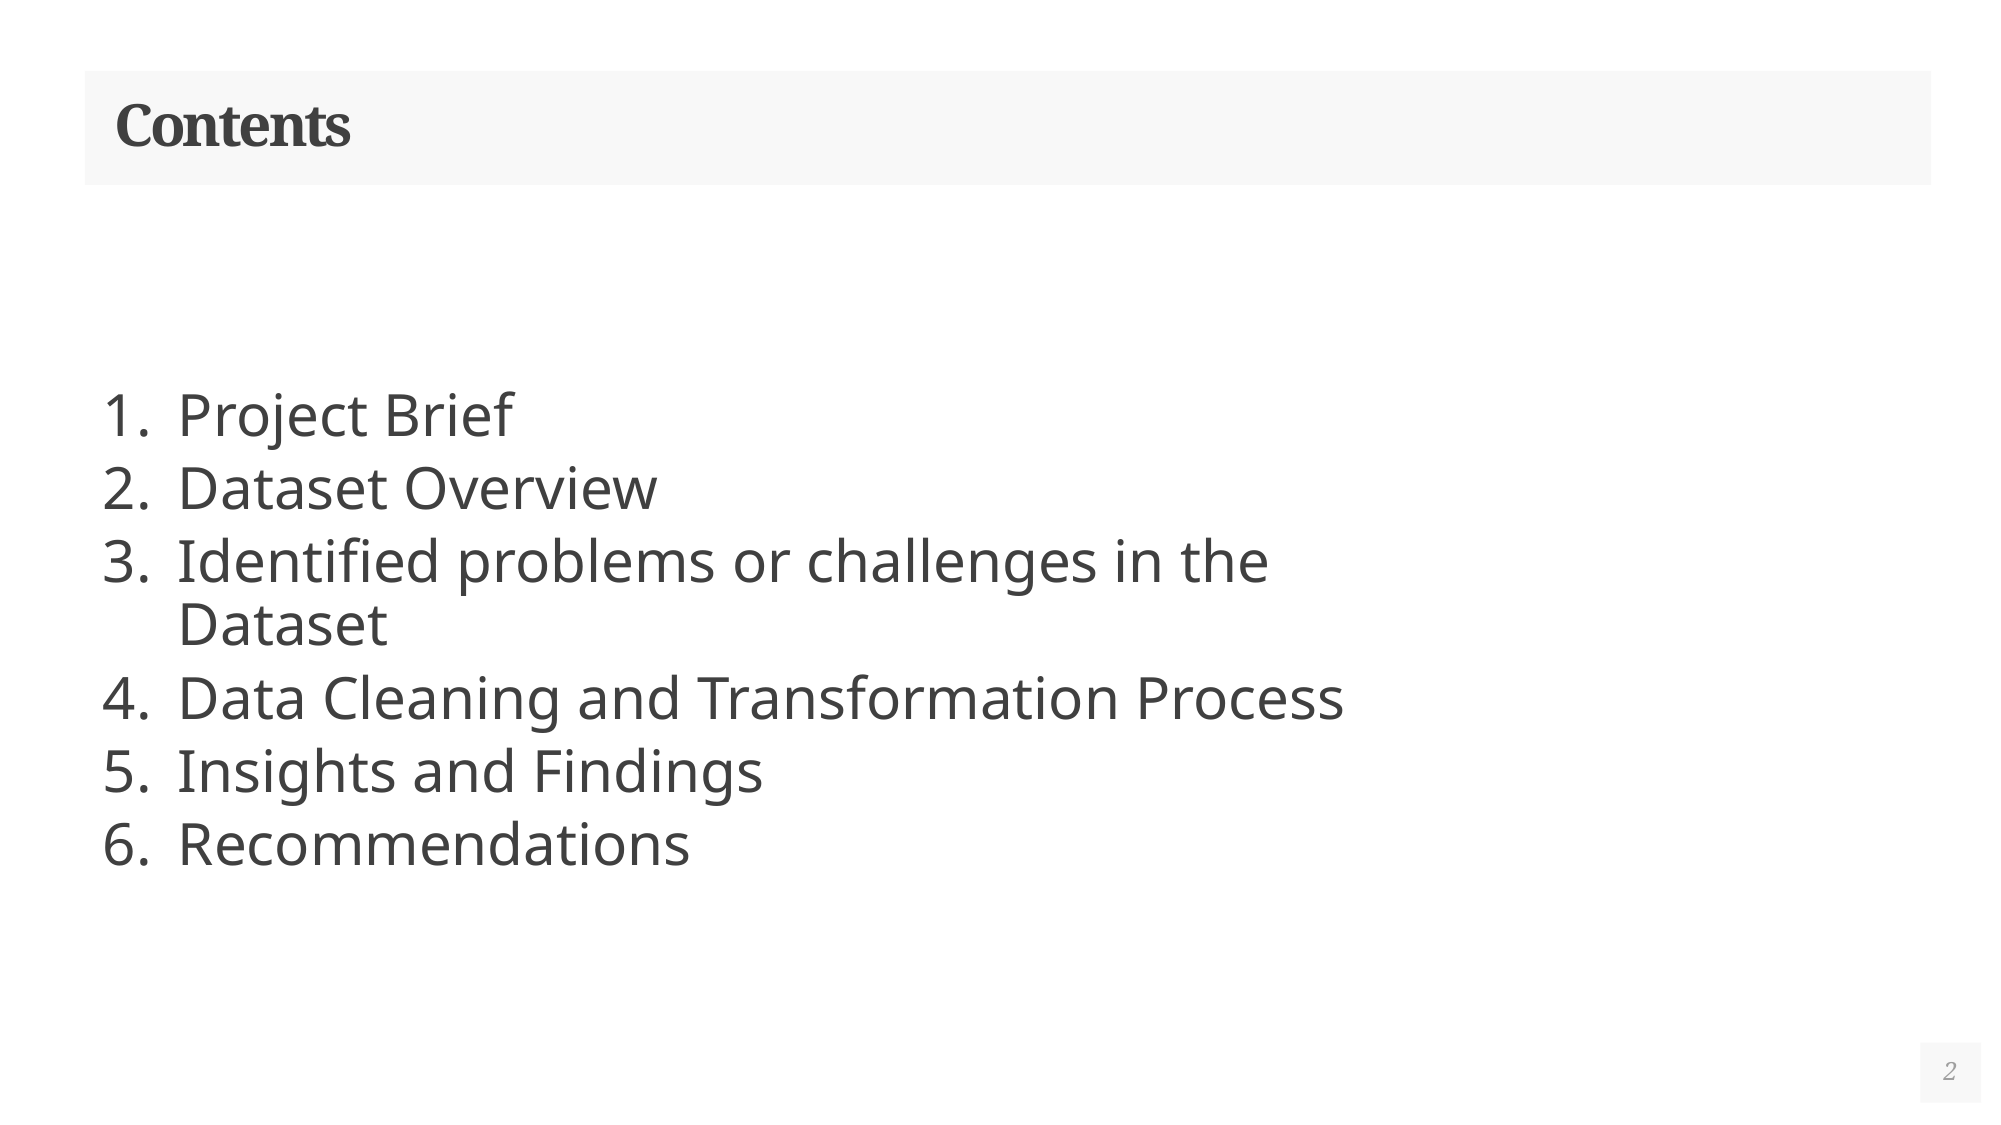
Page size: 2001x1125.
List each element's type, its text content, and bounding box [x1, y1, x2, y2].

title Contents [84, 70, 1932, 185]
slide_number 2 [1920, 1042, 1982, 1103]
list Project Brief Dataset Overview Identified problems or challenges in the Dataset Data Cleaning and Transformation Process Insights and Findings Recommendations [59, 385, 1479, 847]
